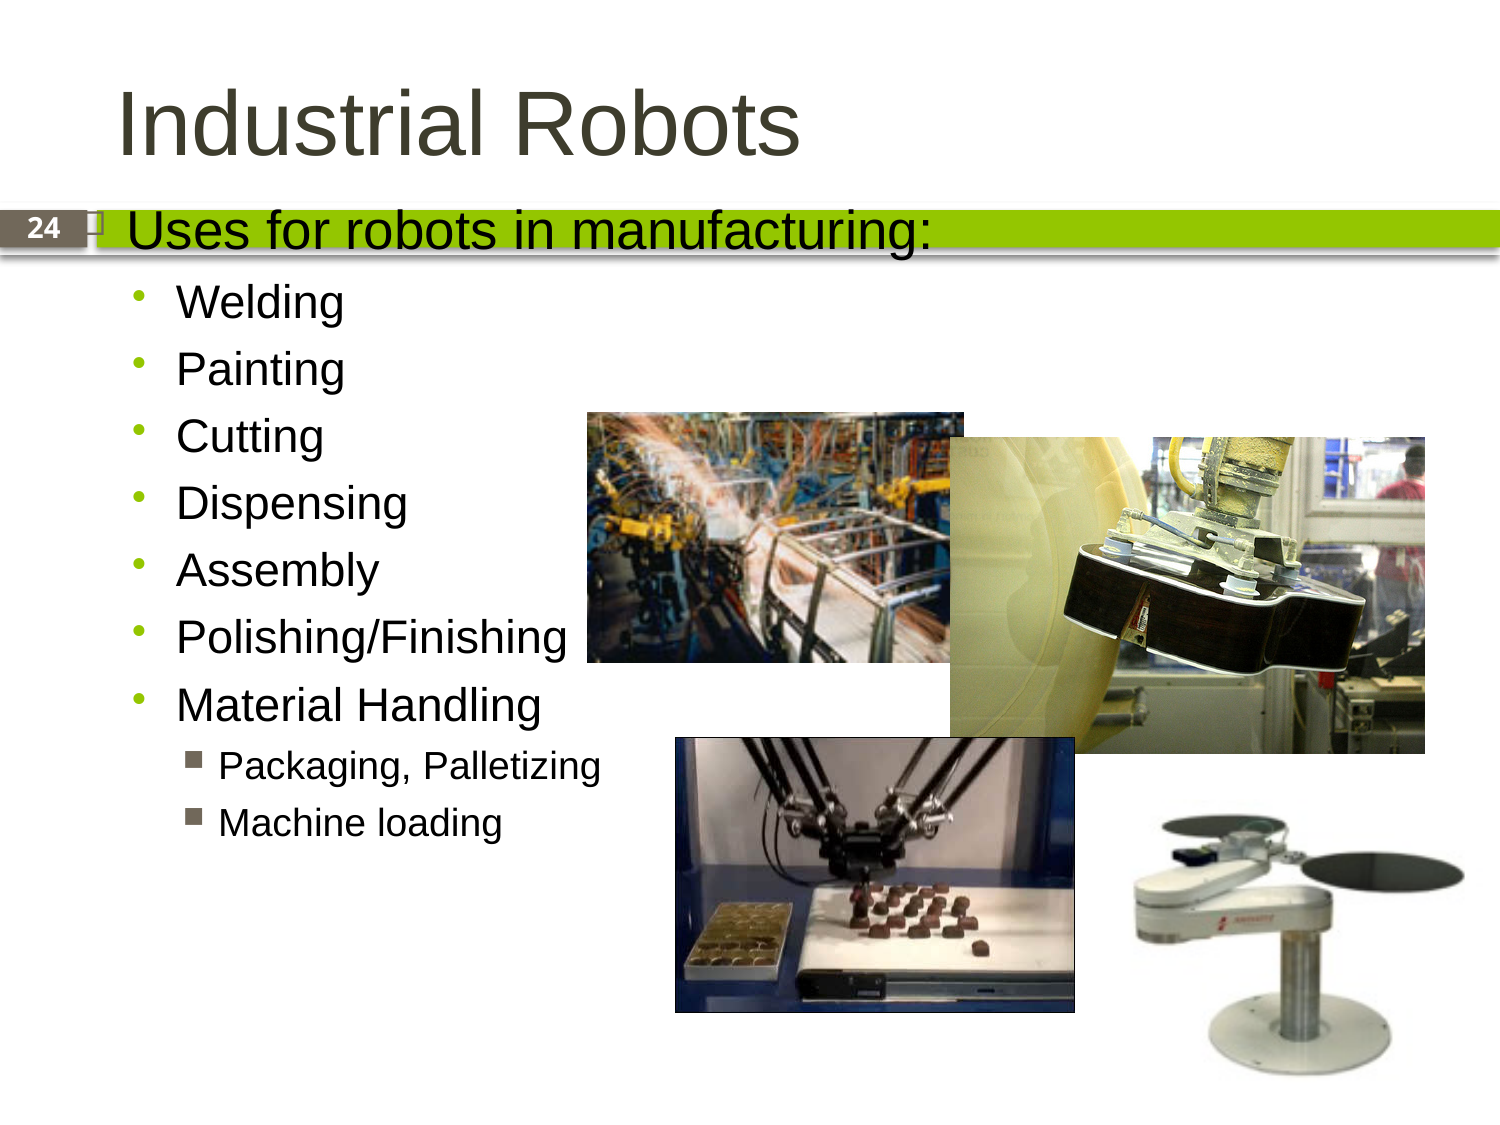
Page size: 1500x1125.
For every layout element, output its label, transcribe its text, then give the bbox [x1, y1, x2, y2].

picture [587, 412, 1500, 1100]
title Industrial Robots [100, 37, 1438, 200]
list Uses for robots in manufacturing: Welding Painting Cutting Dispensing Assembly Polishing/Finishing Material Handling Packaging, Palletizing Machine loading [62, 187, 963, 908]
slide_number 24 [0, 208, 62, 249]
